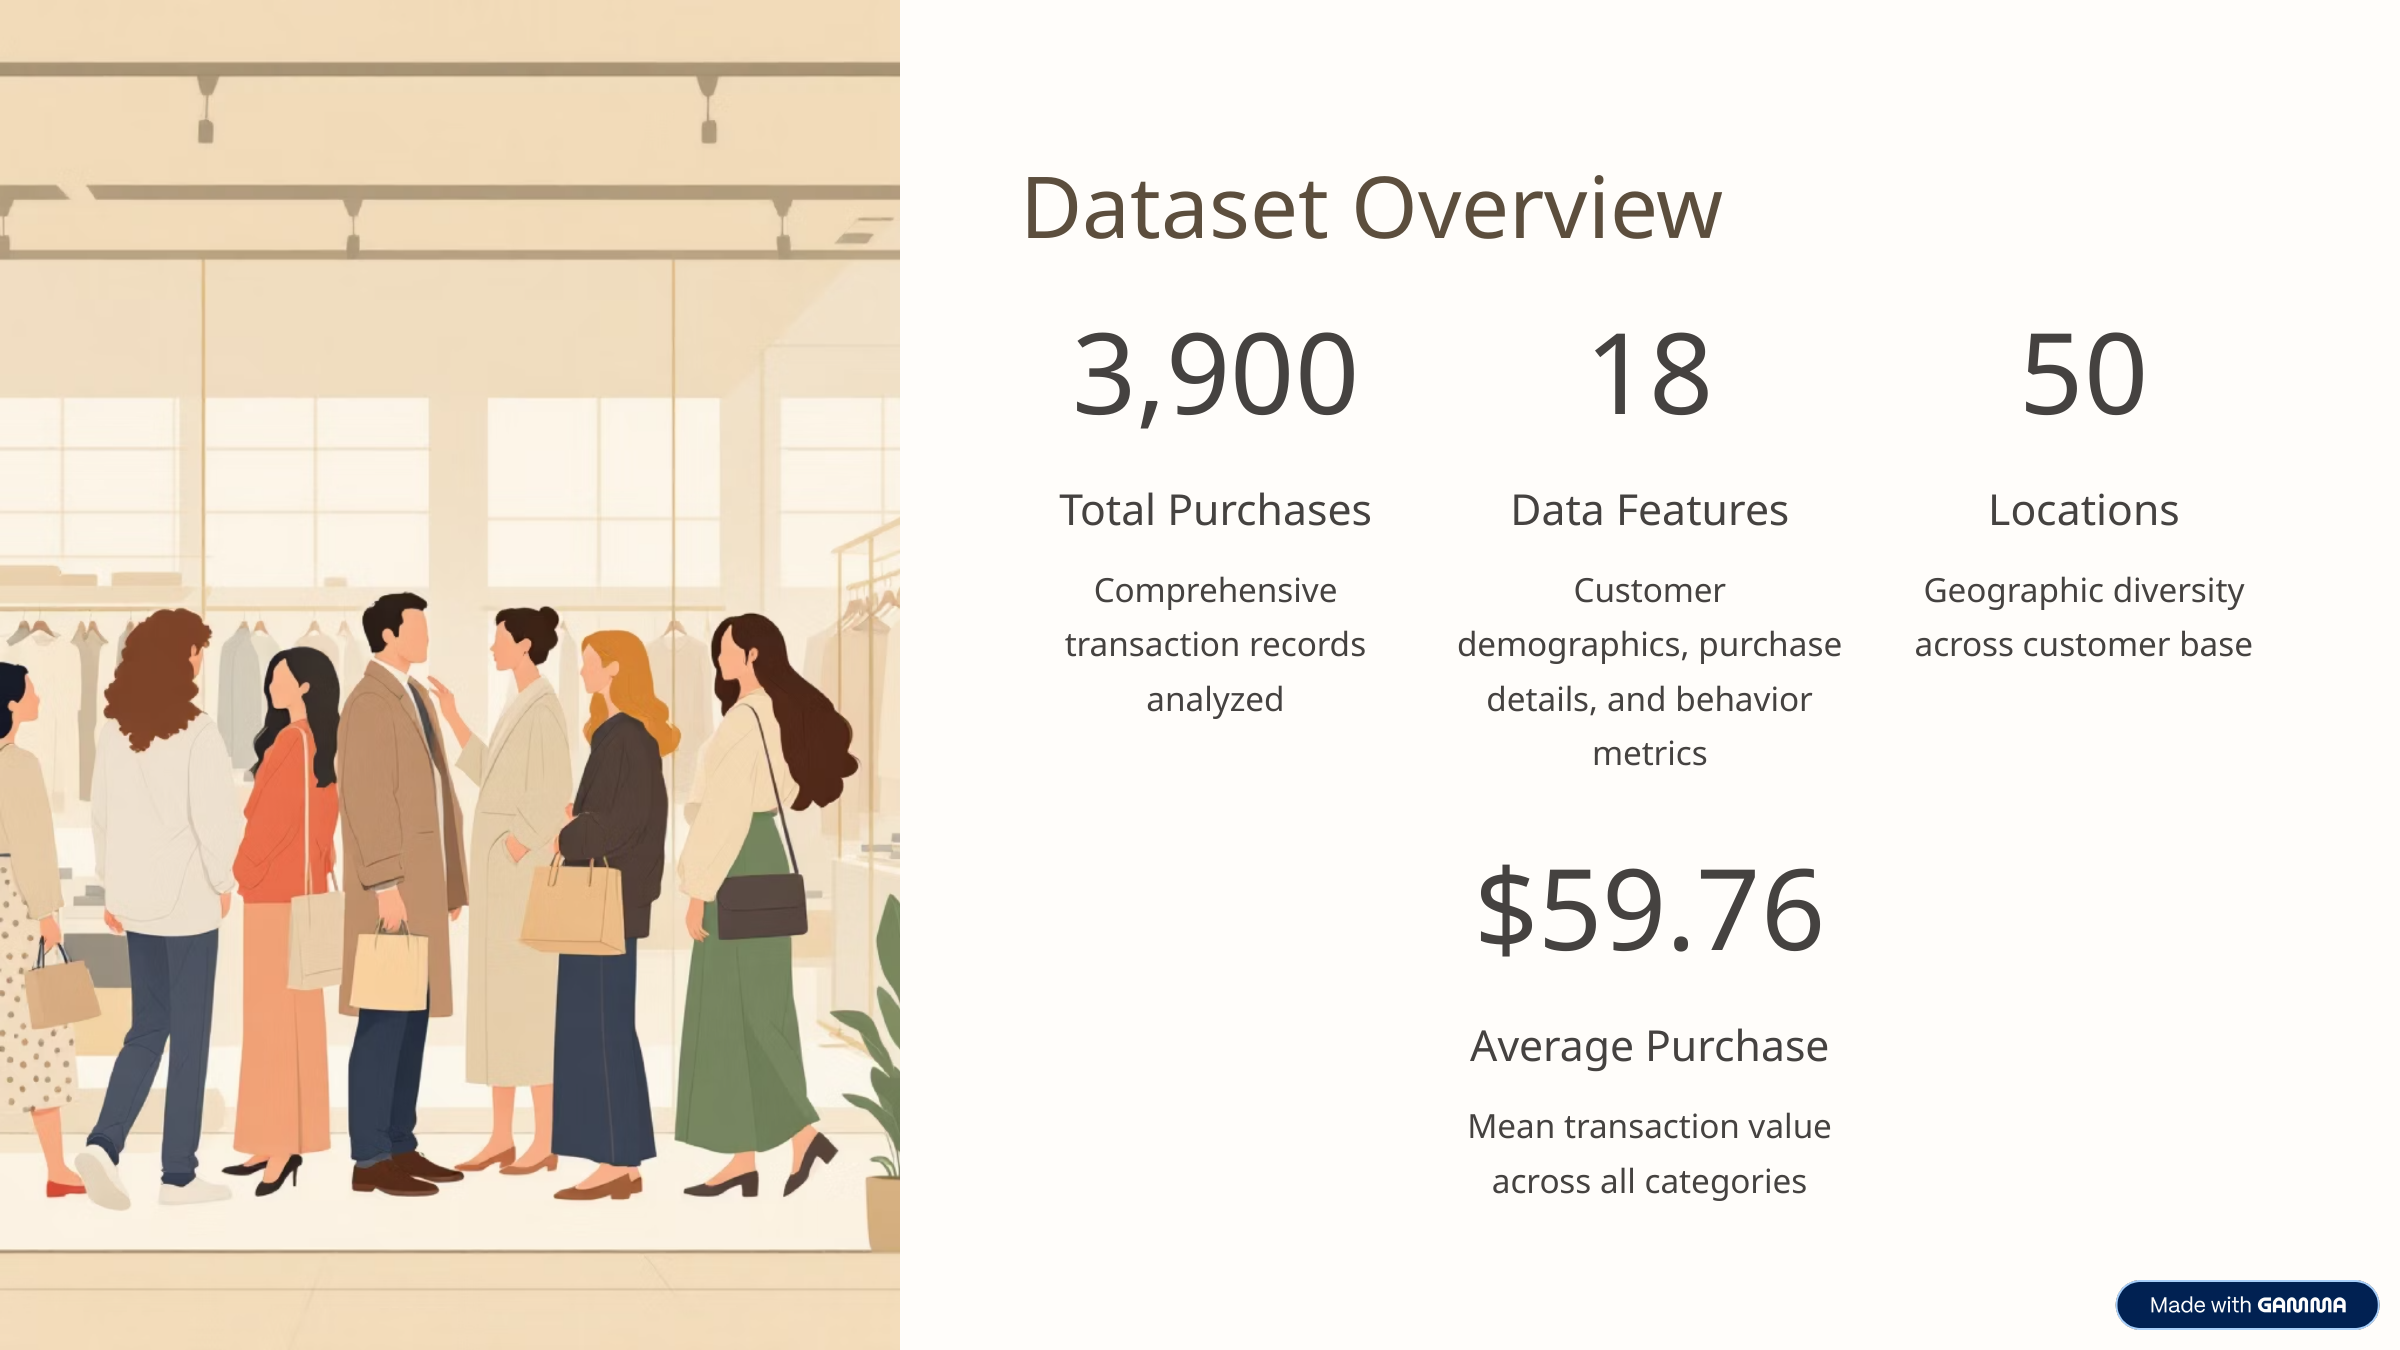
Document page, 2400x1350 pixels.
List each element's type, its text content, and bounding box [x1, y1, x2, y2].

text_box Data Features [1454, 480, 1846, 535]
text_box Geographic diversity across customer base [1888, 555, 2280, 666]
text_box Locations [1888, 480, 2280, 535]
text_box Dataset Overview [1020, 148, 1879, 256]
text_box 3,900 [1020, 324, 1412, 438]
text_box Average Purchase [1454, 1017, 1846, 1071]
text_box Customer demographics, purchase details, and behavior metrics [1454, 555, 1846, 775]
picture [2106, 1271, 2389, 1339]
text_box 18 [1454, 324, 1846, 438]
text_box Mean transaction value across all categories [1454, 1091, 1846, 1202]
picture [0, 0, 900, 1350]
text_box Total Purchases [1020, 480, 1412, 535]
text_box Comprehensive transaction records analyzed [1020, 555, 1412, 720]
text_box $59.76 [1454, 860, 1846, 975]
text_box 50 [1888, 324, 2280, 438]
